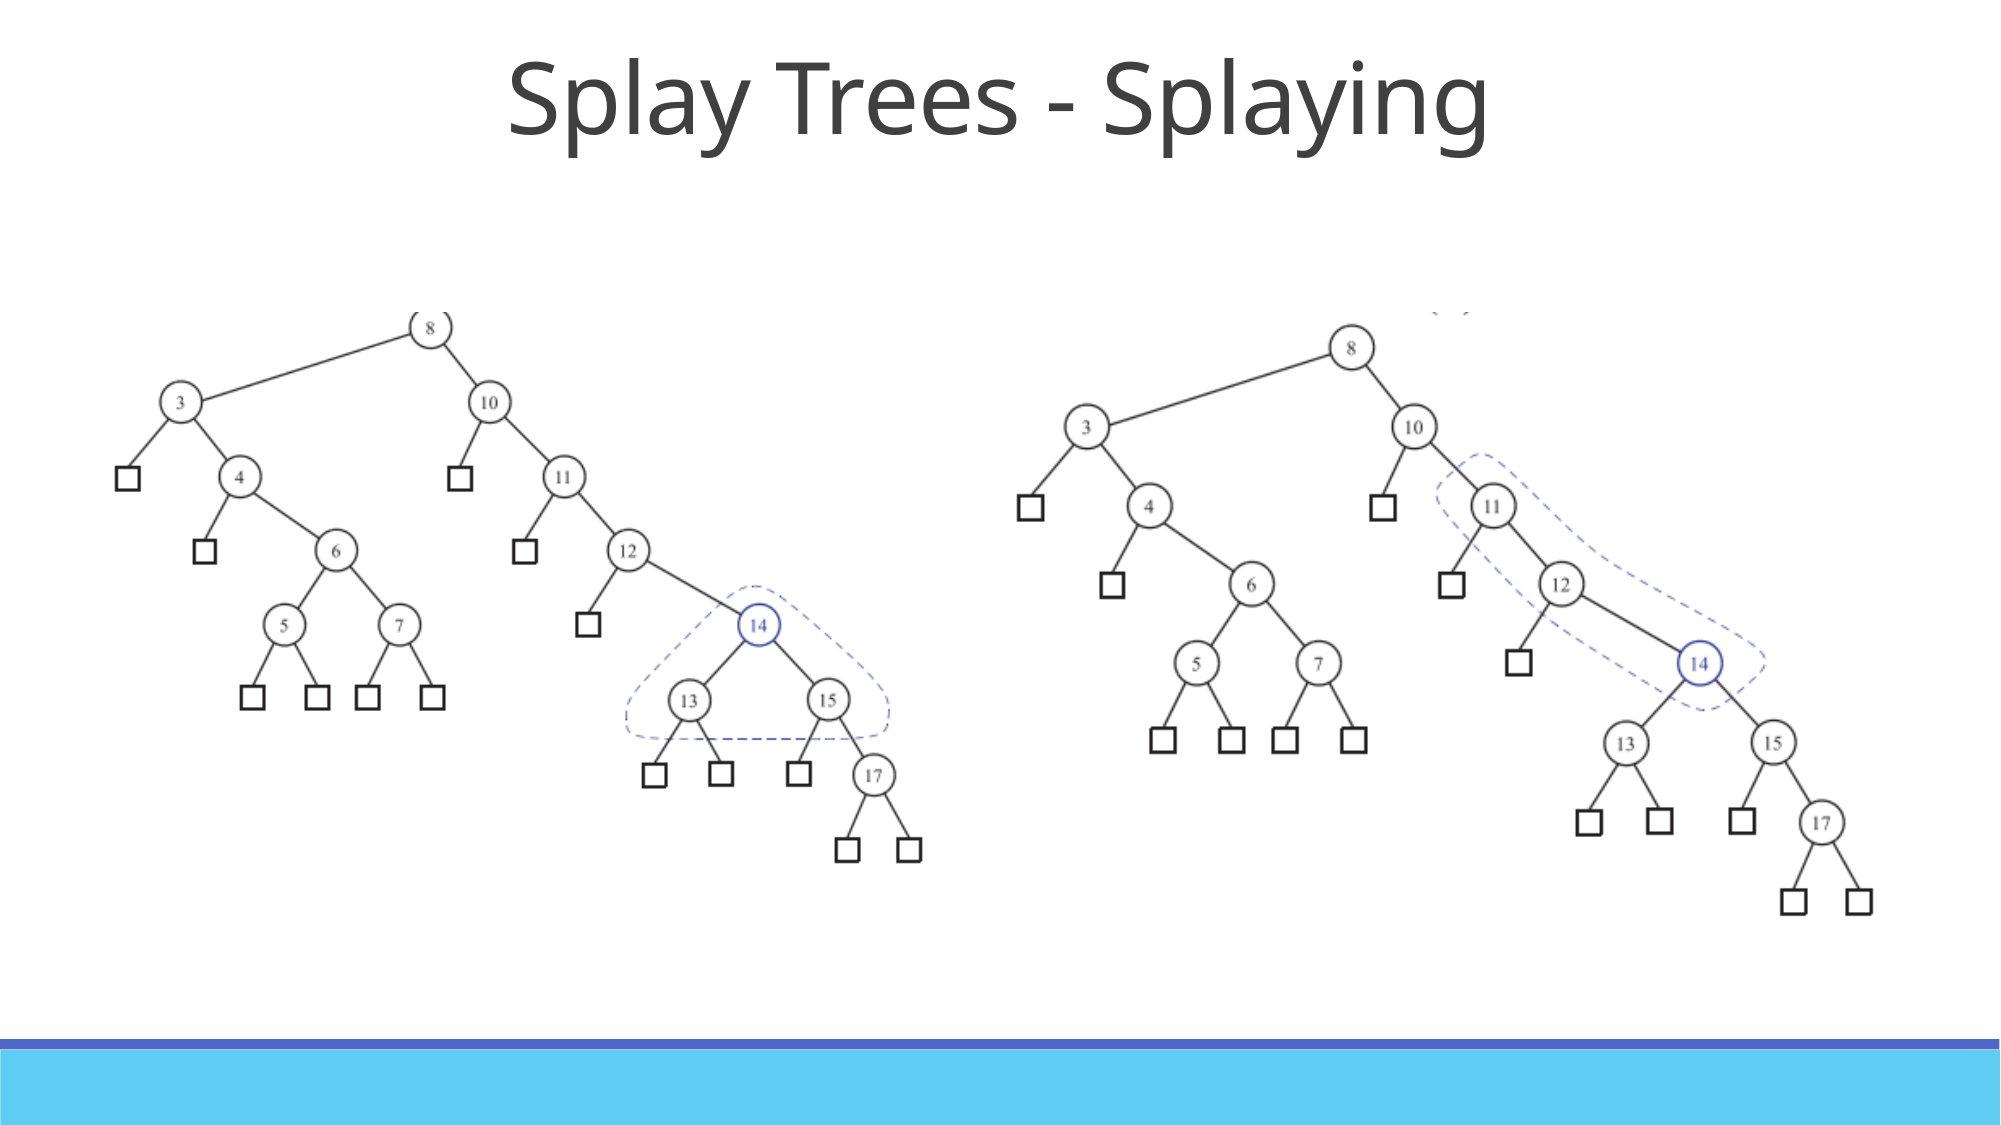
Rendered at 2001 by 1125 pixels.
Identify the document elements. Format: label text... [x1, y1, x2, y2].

title Splay Trees - Splaying [0, 0, 2000, 163]
picture [38, 312, 1919, 942]
